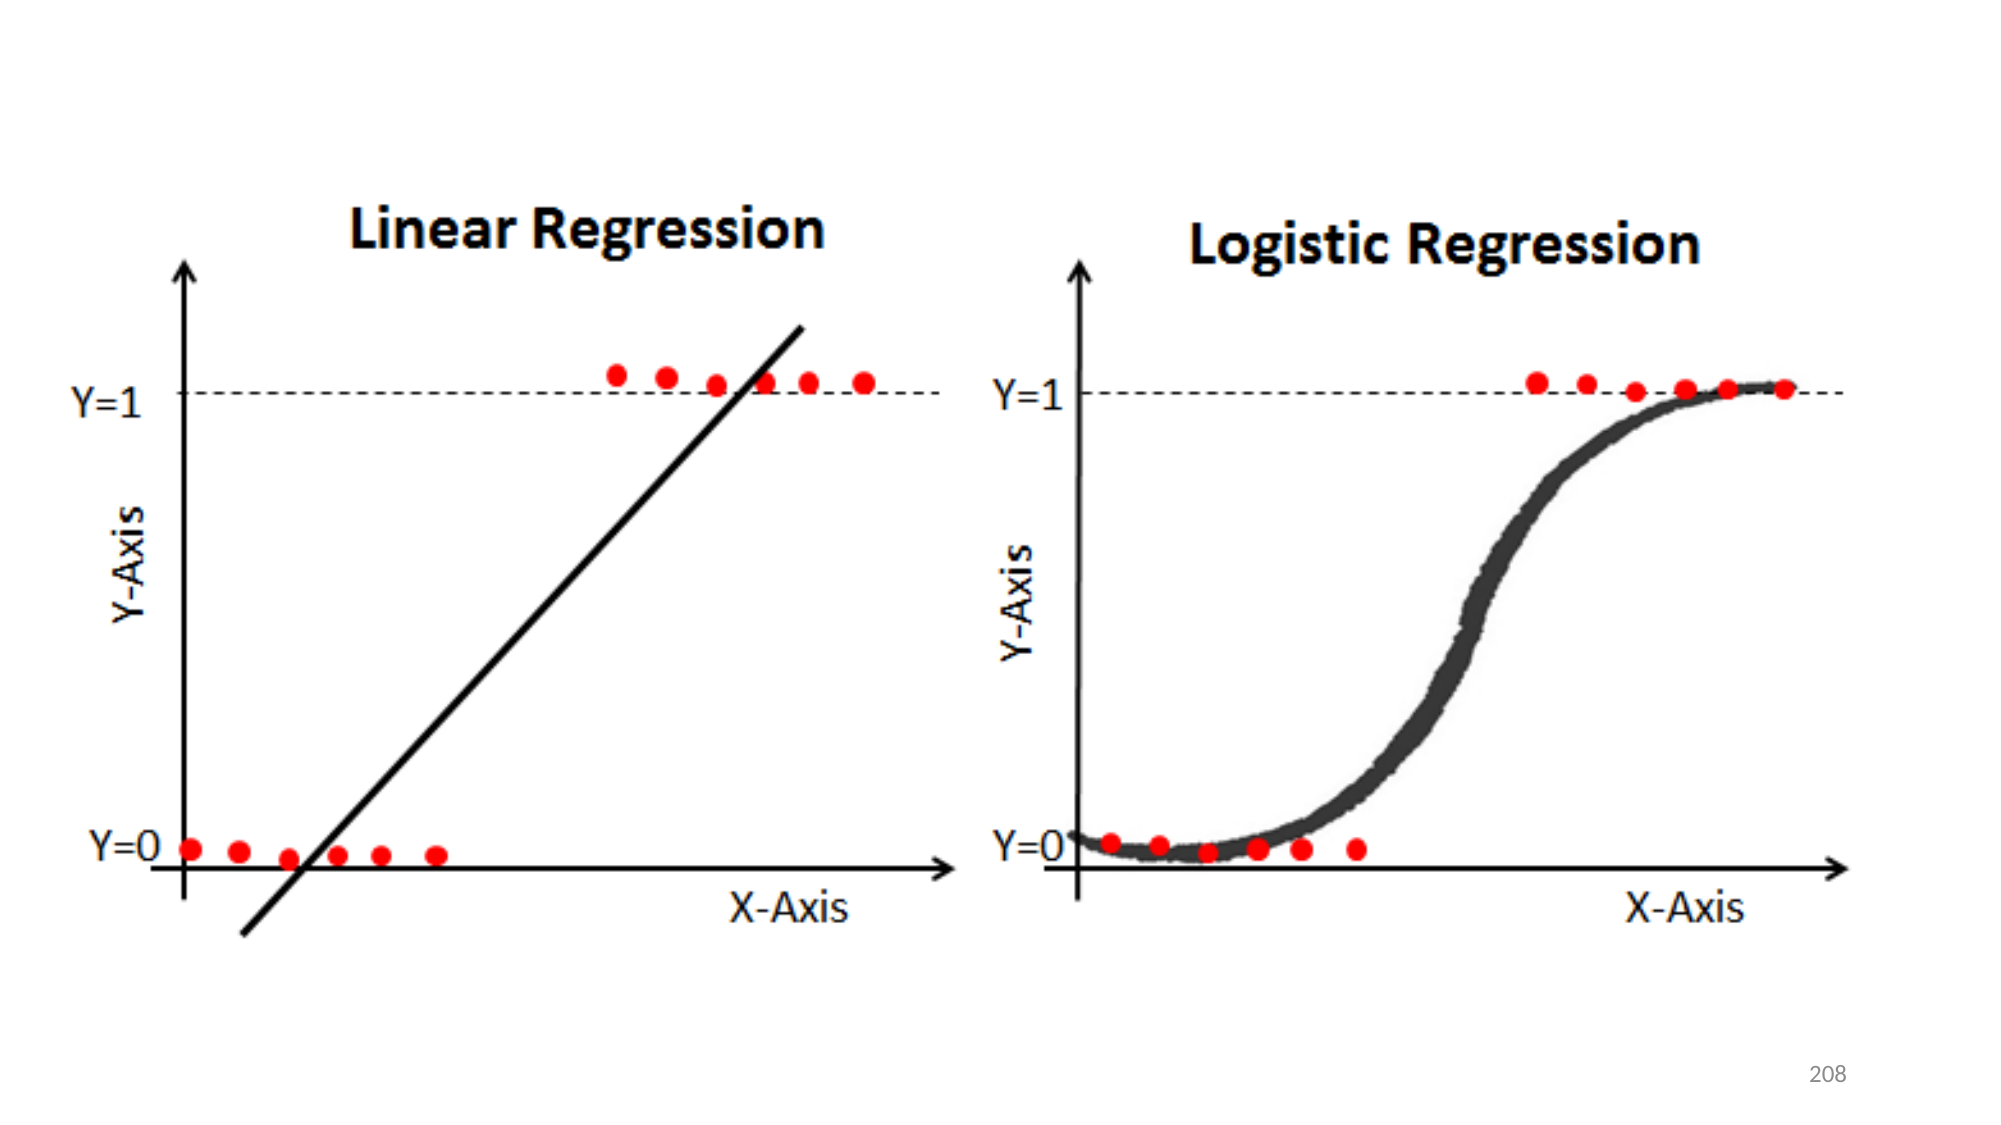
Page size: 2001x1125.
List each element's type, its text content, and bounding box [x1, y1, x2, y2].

slide_number 208 [1412, 1042, 1863, 1103]
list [44, 144, 1900, 982]
